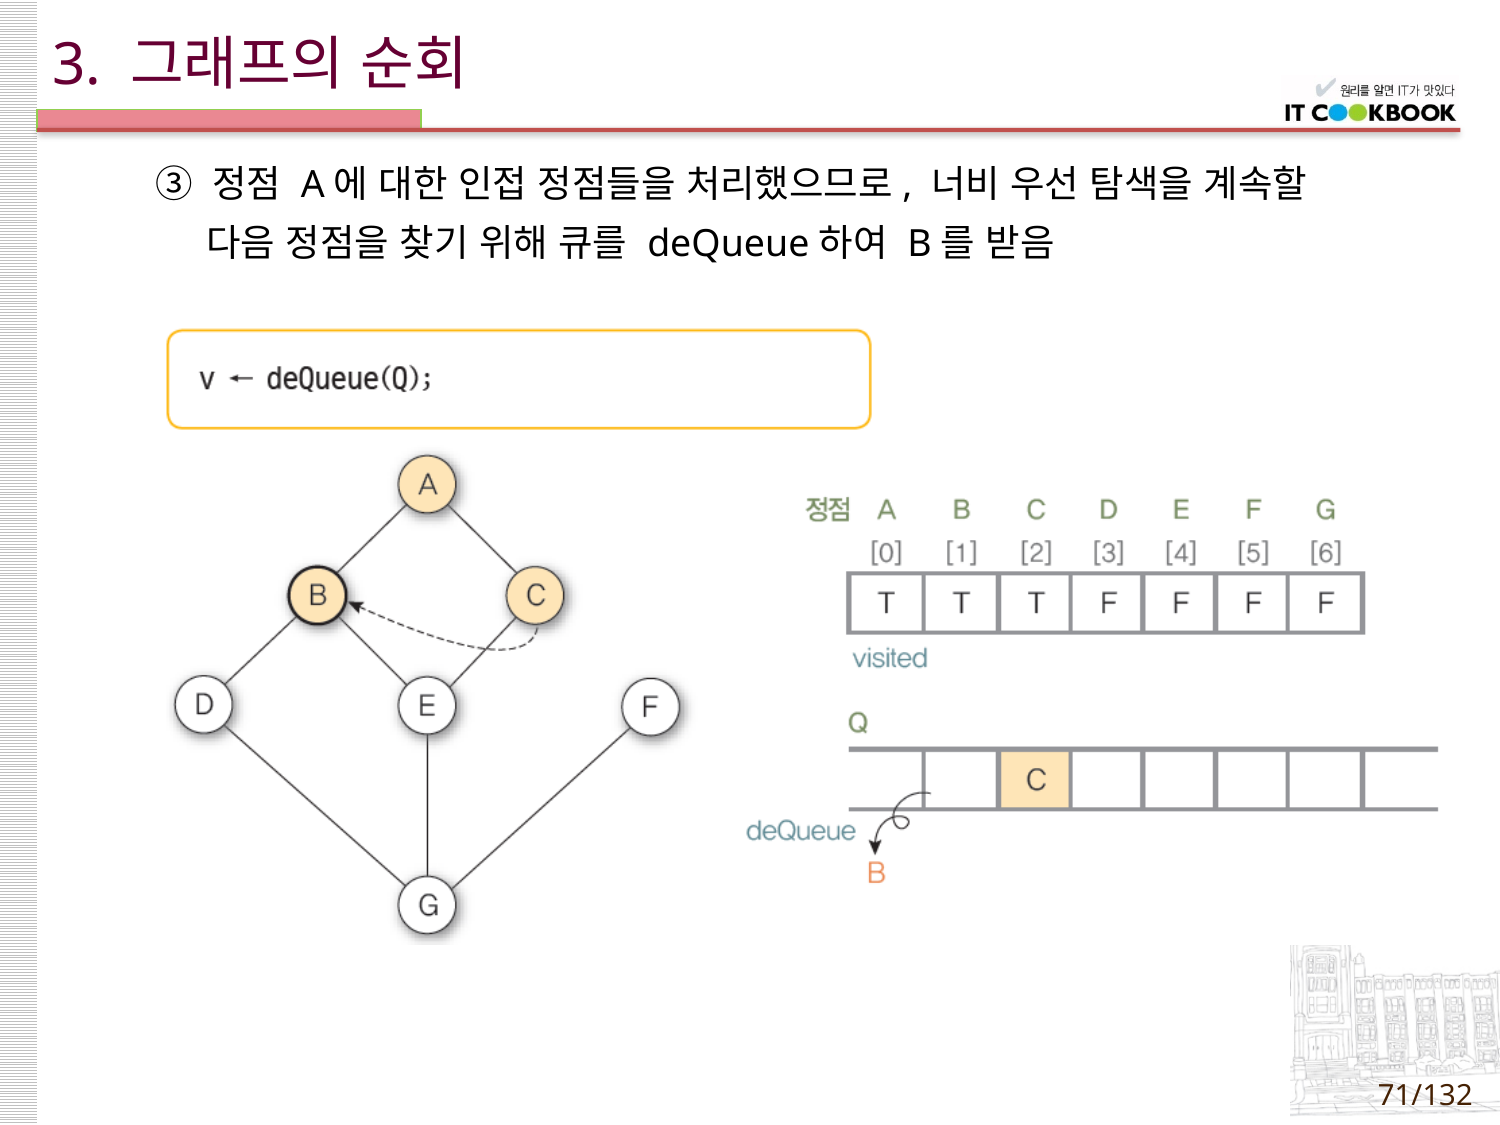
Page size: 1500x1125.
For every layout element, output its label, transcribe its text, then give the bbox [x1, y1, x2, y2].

list ③ 정점 A에 대한 인접 정점들을 처리했으므로, 너비 우선 탐색을 계속할 다음 정점을 찾기 위해 큐를 deQueue하여 B를 받음 [37, 152, 1463, 1091]
picture [160, 326, 1449, 945]
picture [1281, 75, 1459, 123]
picture [1290, 874, 1500, 1125]
title 3. 그래프의 순회 [37, 13, 1278, 109]
